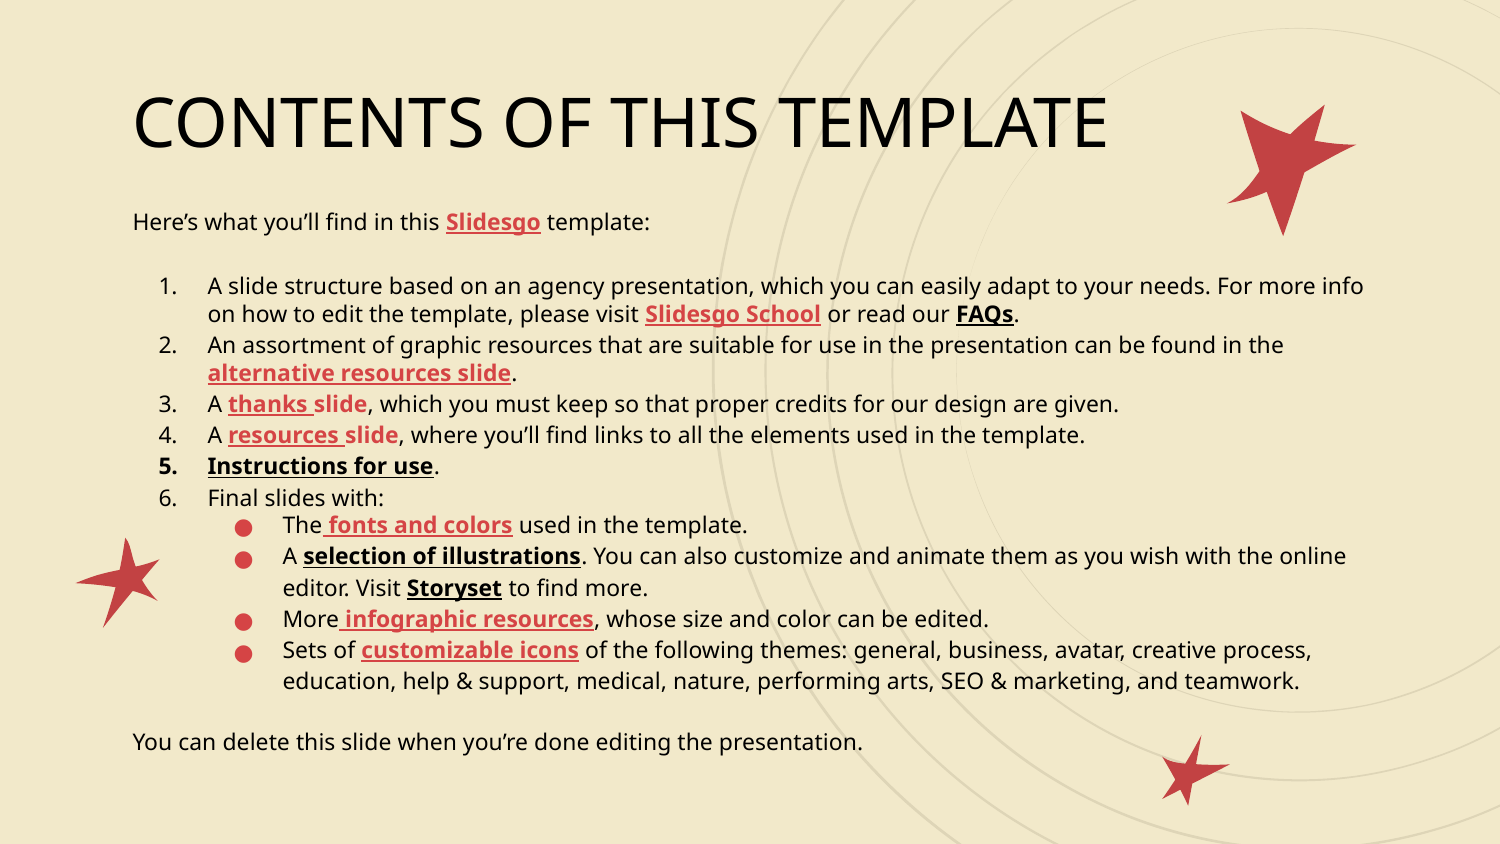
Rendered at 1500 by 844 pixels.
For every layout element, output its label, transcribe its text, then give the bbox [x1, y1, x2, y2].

title CONTENTS OF THIS TEMPLATE [117, 72, 1383, 168]
list Here’s what you’ll find in this Slidesgo template: A slide structure based on an agency presentation, which you can easily adapt to your needs. For more info on how to edit the template, please visit Slidesgo School or read our FAQs. An assortment of graphic resources that are suitable for use in the presentation can be found in the alternative resources slide. A thanks slide, which you must keep so that proper credits for our design are given. A resources slide, where you’ll find links to all the elements used in the template. Instructions for use. Final slides with: The fonts and colors used in the template. A selection of illustrations. You can also customize and animate them as you wish with the online editor. Visit Storyset to find more. More infographic resources, whose size and color can be edited. Sets of customizable icons of the following themes: general, business, avatar, creative process, education, help & support, medical, nature, performing arts, SEO & marketing, and teamwork. You can delete this slide when you’re done editing the presentation. [117, 206, 1383, 756]
